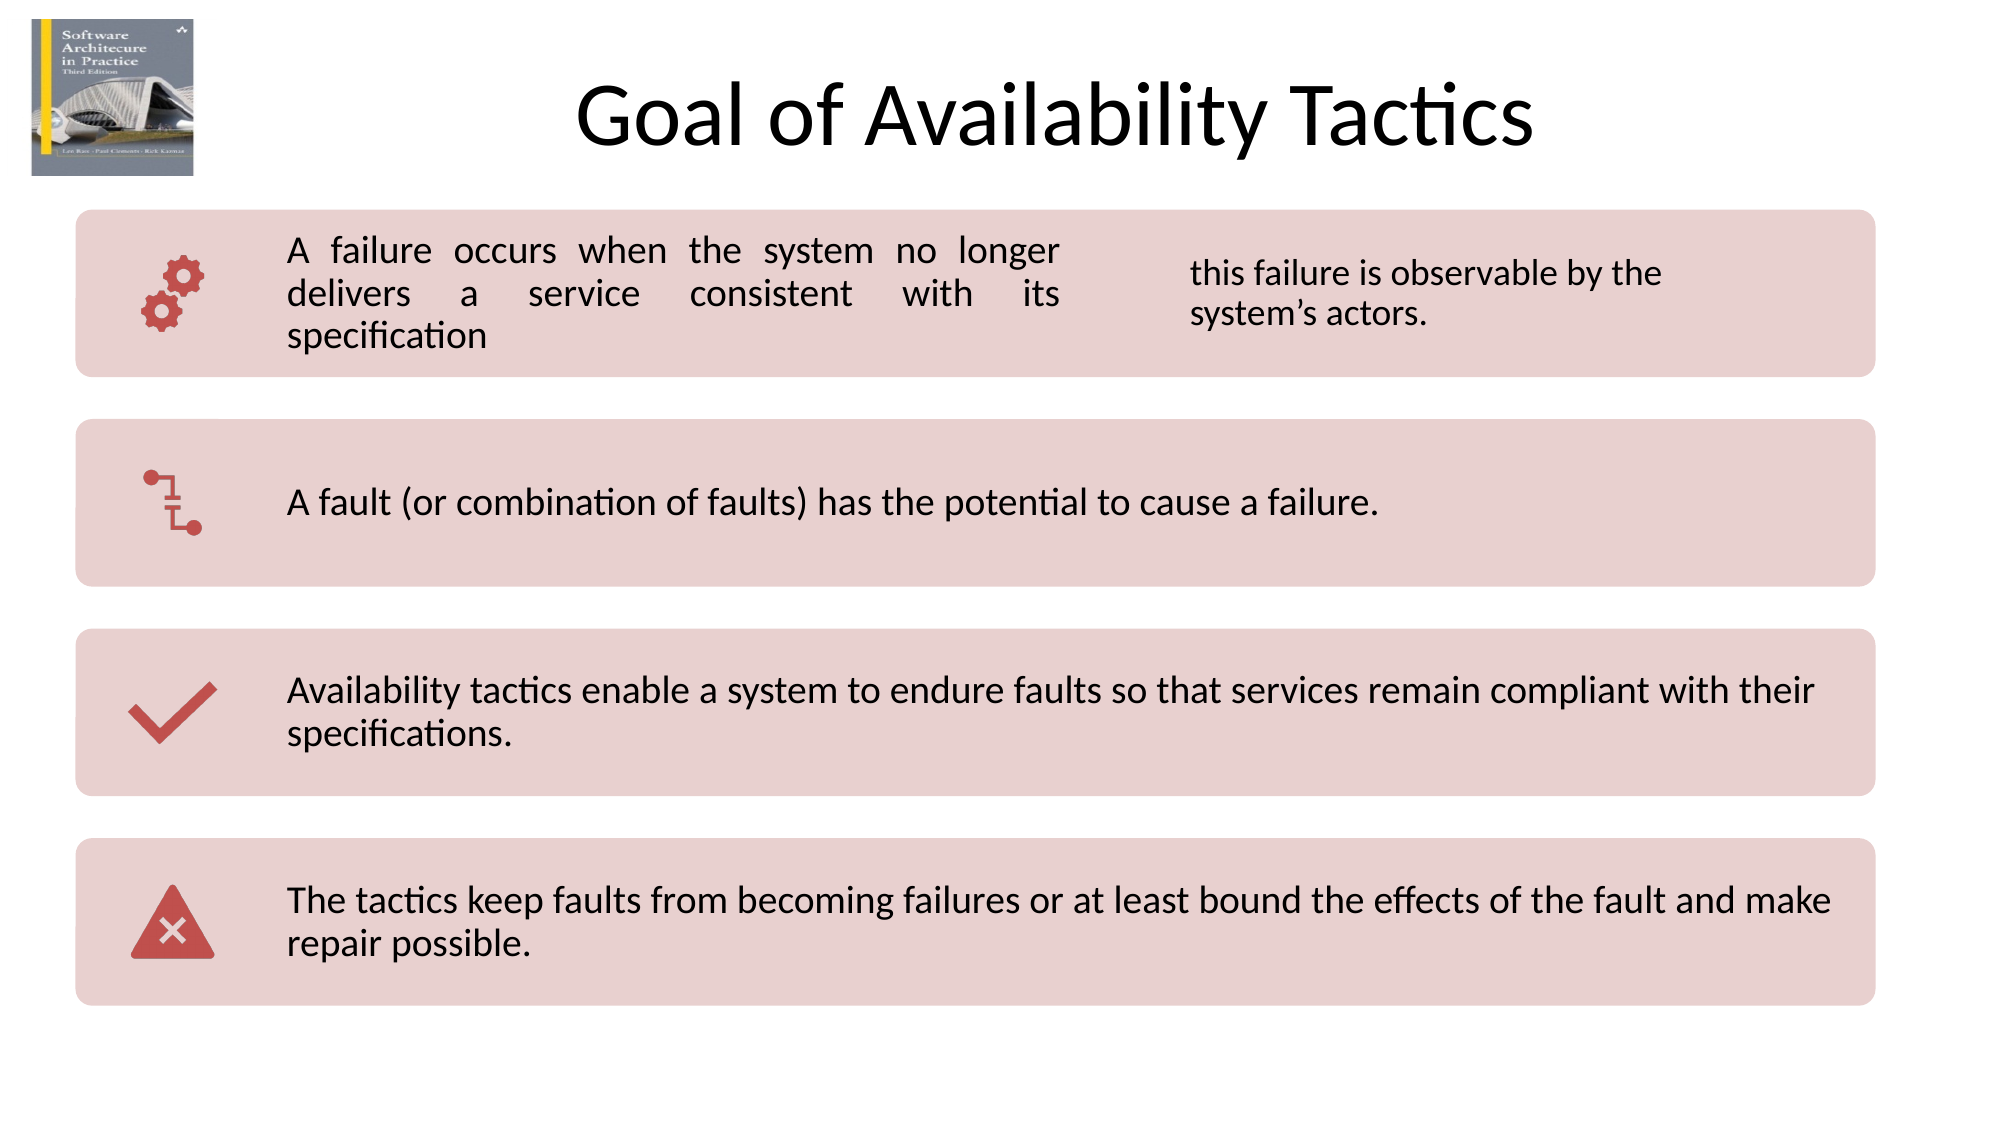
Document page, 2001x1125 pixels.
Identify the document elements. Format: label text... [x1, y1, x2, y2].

picture [7, 19, 217, 176]
title Goal of Availability Tactics [212, 45, 1900, 173]
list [75, 209, 1876, 1007]
